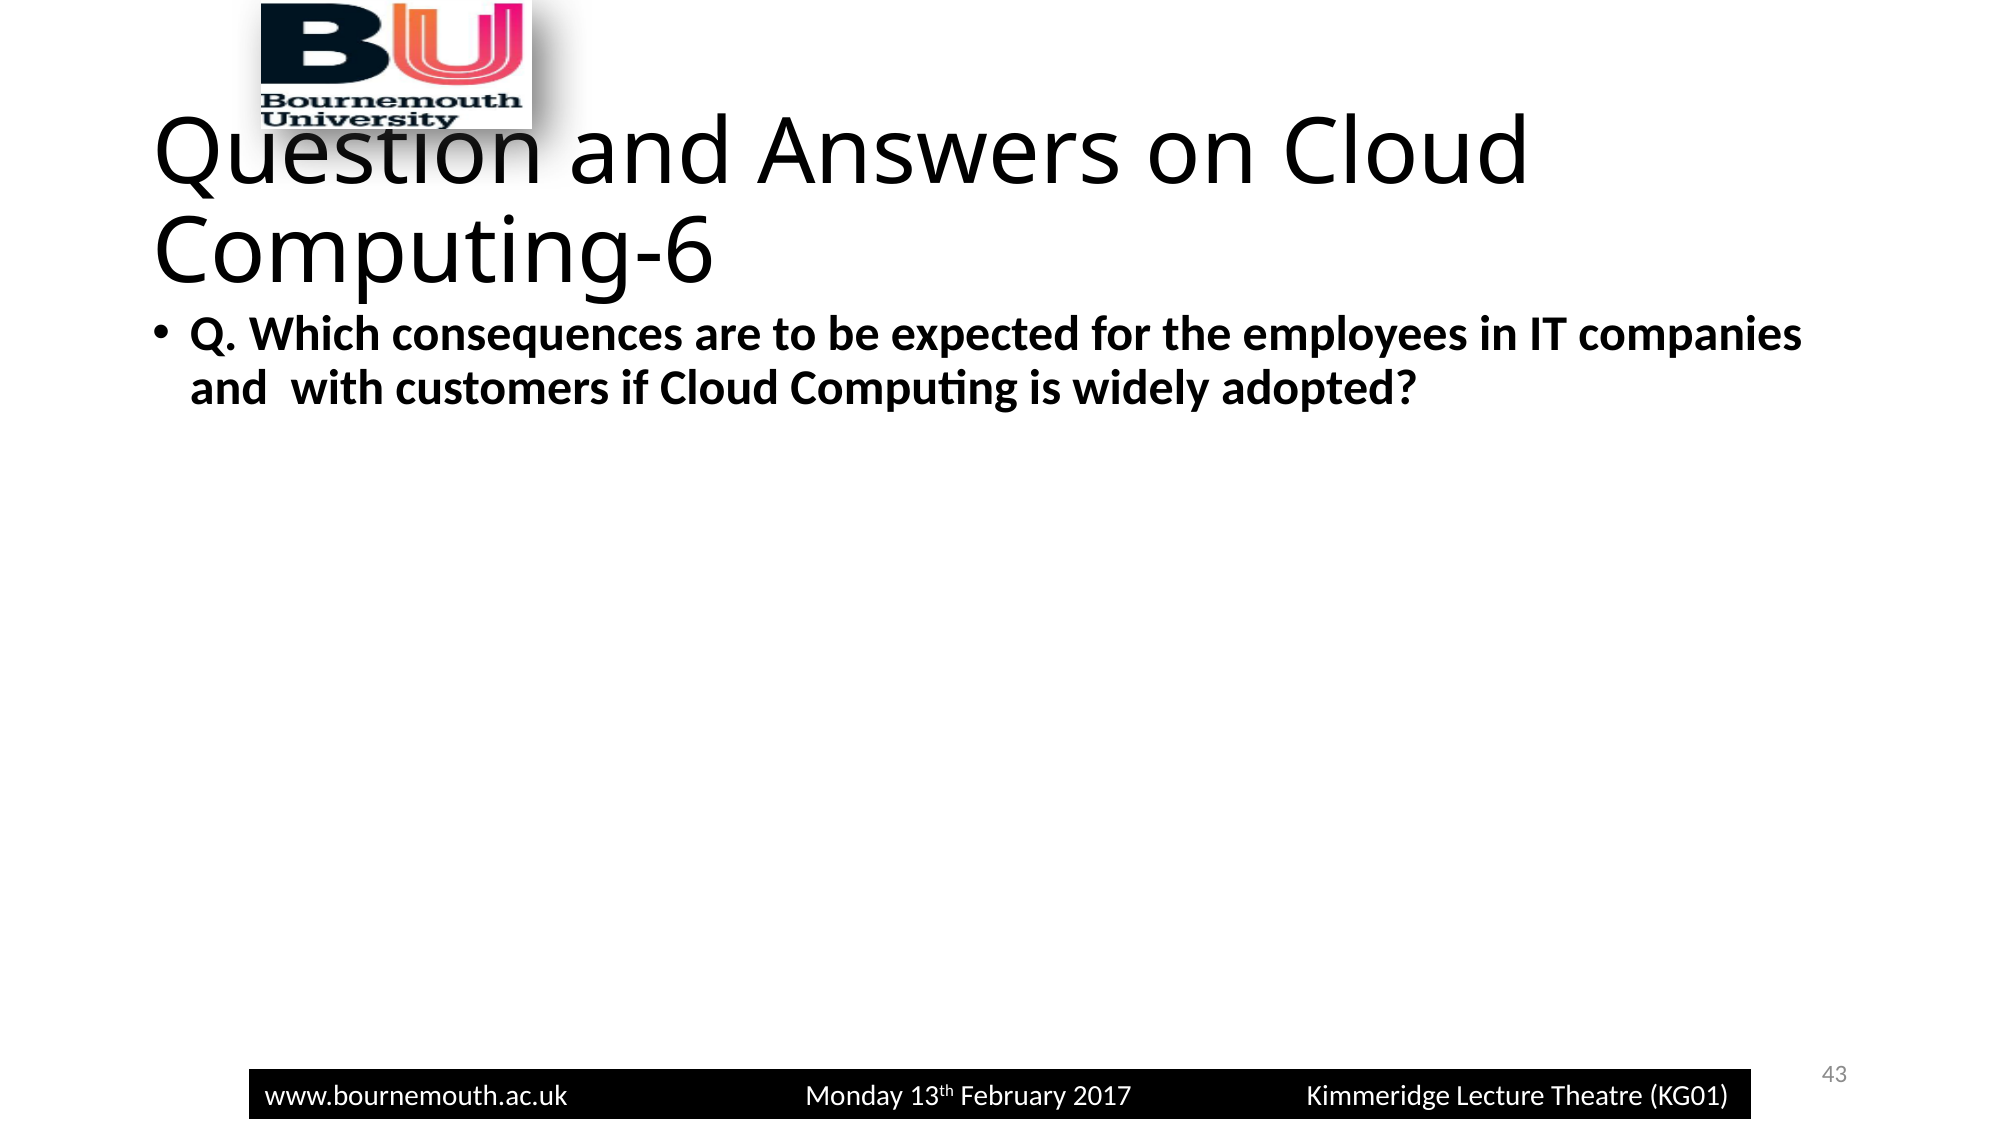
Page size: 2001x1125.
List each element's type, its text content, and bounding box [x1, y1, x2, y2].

slide_number 43 [1412, 1042, 1863, 1103]
picture [261, 0, 532, 129]
title Question and Answers on Cloud Computing-6 [137, 128, 1863, 278]
text_box www.bournemouth.ac.uk Monday 13th February 2017 Kimmeridge Lecture Theatre (KG01) [249, 1069, 1751, 1119]
list Q. Which consequences are to be expected for the employees in IT companies and with customers if Cloud Computing is widely adopted? [137, 299, 1863, 1014]
